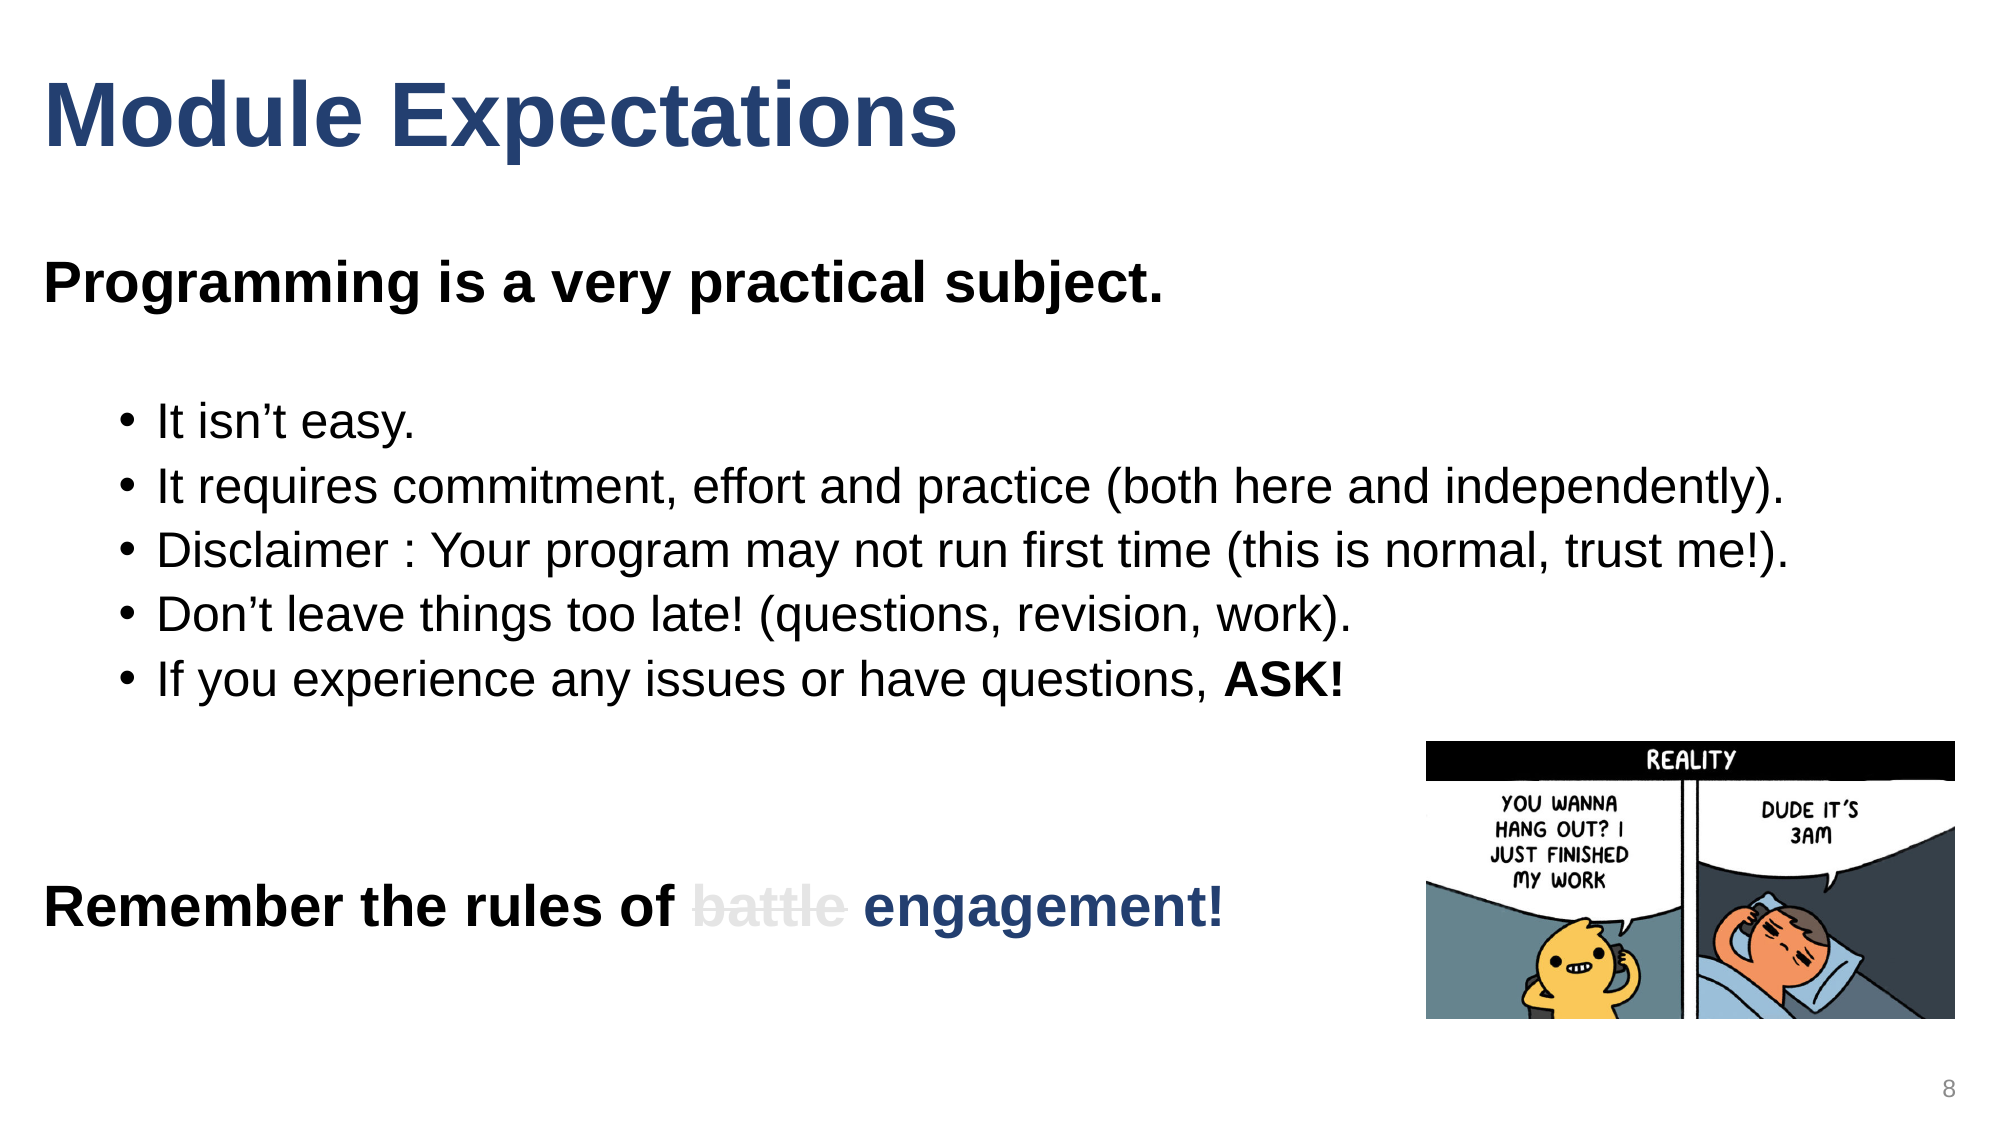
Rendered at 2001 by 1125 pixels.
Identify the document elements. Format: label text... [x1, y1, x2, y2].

picture [1426, 741, 1955, 1019]
title Module Expectations [28, 7, 1972, 226]
slide_number 8 [1521, 1057, 1972, 1118]
list Programming is a very practical subject. It isn’t easy. It requires commitment, effort and practice (both here and independently). Disclaimer : Your program may not run first time (this is normal, trust me!). Don’t leave things too late! (questions, revision, work). If you experience any issues or have questions, ASK! Remember the rules of battle engagement! [28, 244, 1972, 1118]
